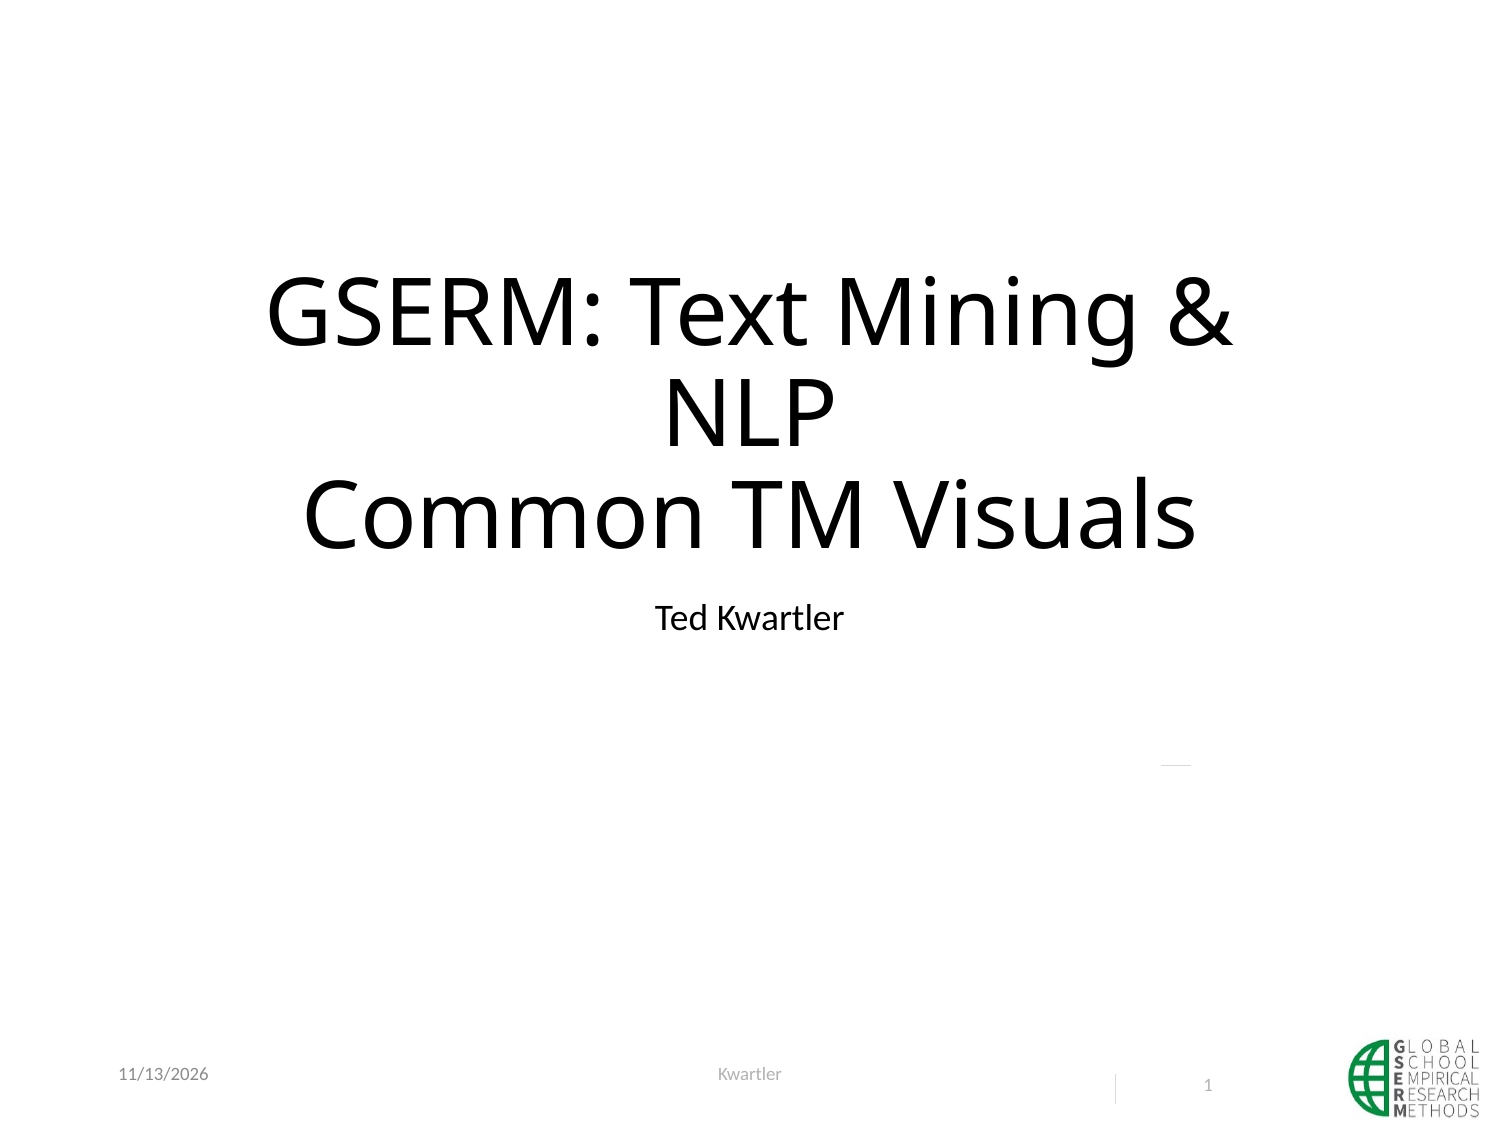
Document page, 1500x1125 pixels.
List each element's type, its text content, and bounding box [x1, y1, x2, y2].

subtitle Ted Kwartler [187, 590, 1313, 863]
slide_number 1 [1188, 1042, 1330, 1103]
title GSERM: Text Mining & NLP Common TM Visuals [187, 184, 1313, 576]
picture [1342, 1031, 1500, 1120]
footer Kwartler [496, 1042, 1004, 1103]
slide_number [103, 1042, 441, 1103]
